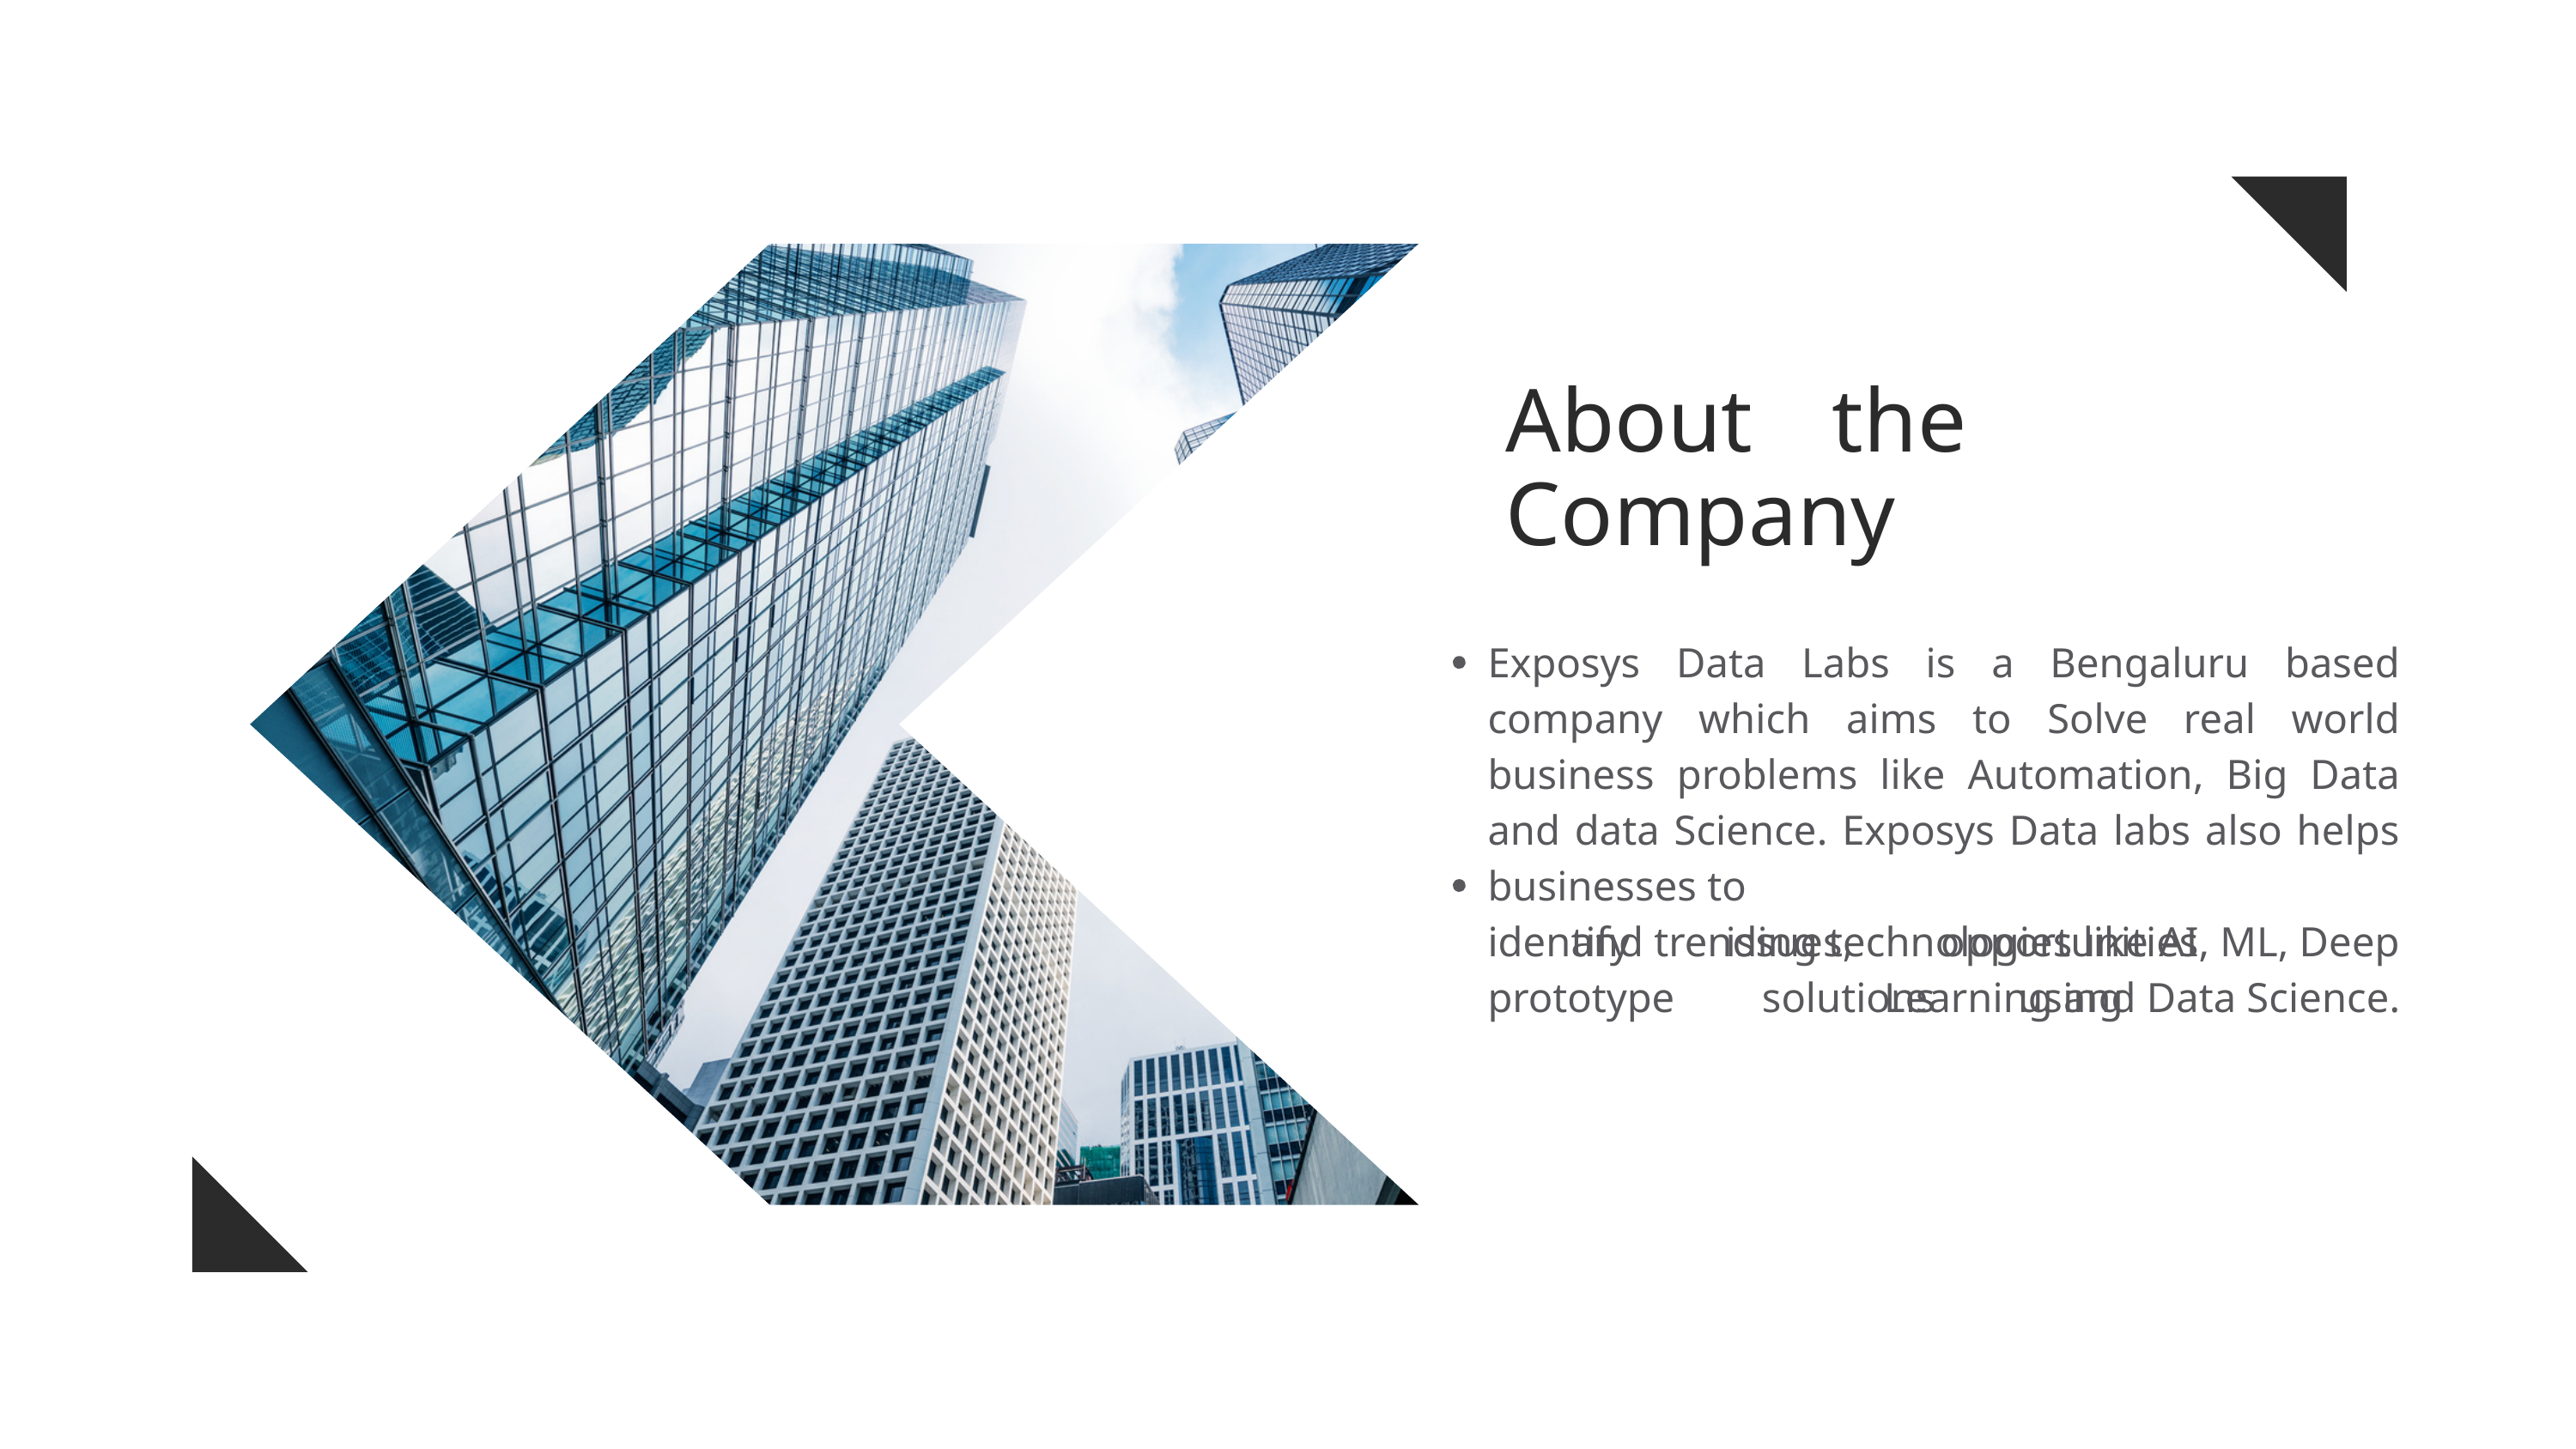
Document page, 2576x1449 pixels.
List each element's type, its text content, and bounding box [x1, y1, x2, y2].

text_box and trending technologies like AI, ML, Deep Learning and Data Science. [1487, 908, 2402, 1021]
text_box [2231, 176, 2348, 293]
text_box using [2018, 964, 2148, 1021]
text_box About the Company [1505, 374, 1967, 564]
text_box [191, 1156, 308, 1272]
text_box Exposys Data Labs is a Bengaluru based company which aims to Solve real world business problems like Automation, Big Data and data Science. Exposys Data labs also helps businesses to [1487, 629, 2402, 908]
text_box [1452, 878, 1467, 893]
text_box solutions [1761, 964, 1968, 1021]
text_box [249, 243, 1419, 1205]
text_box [1452, 656, 1467, 670]
